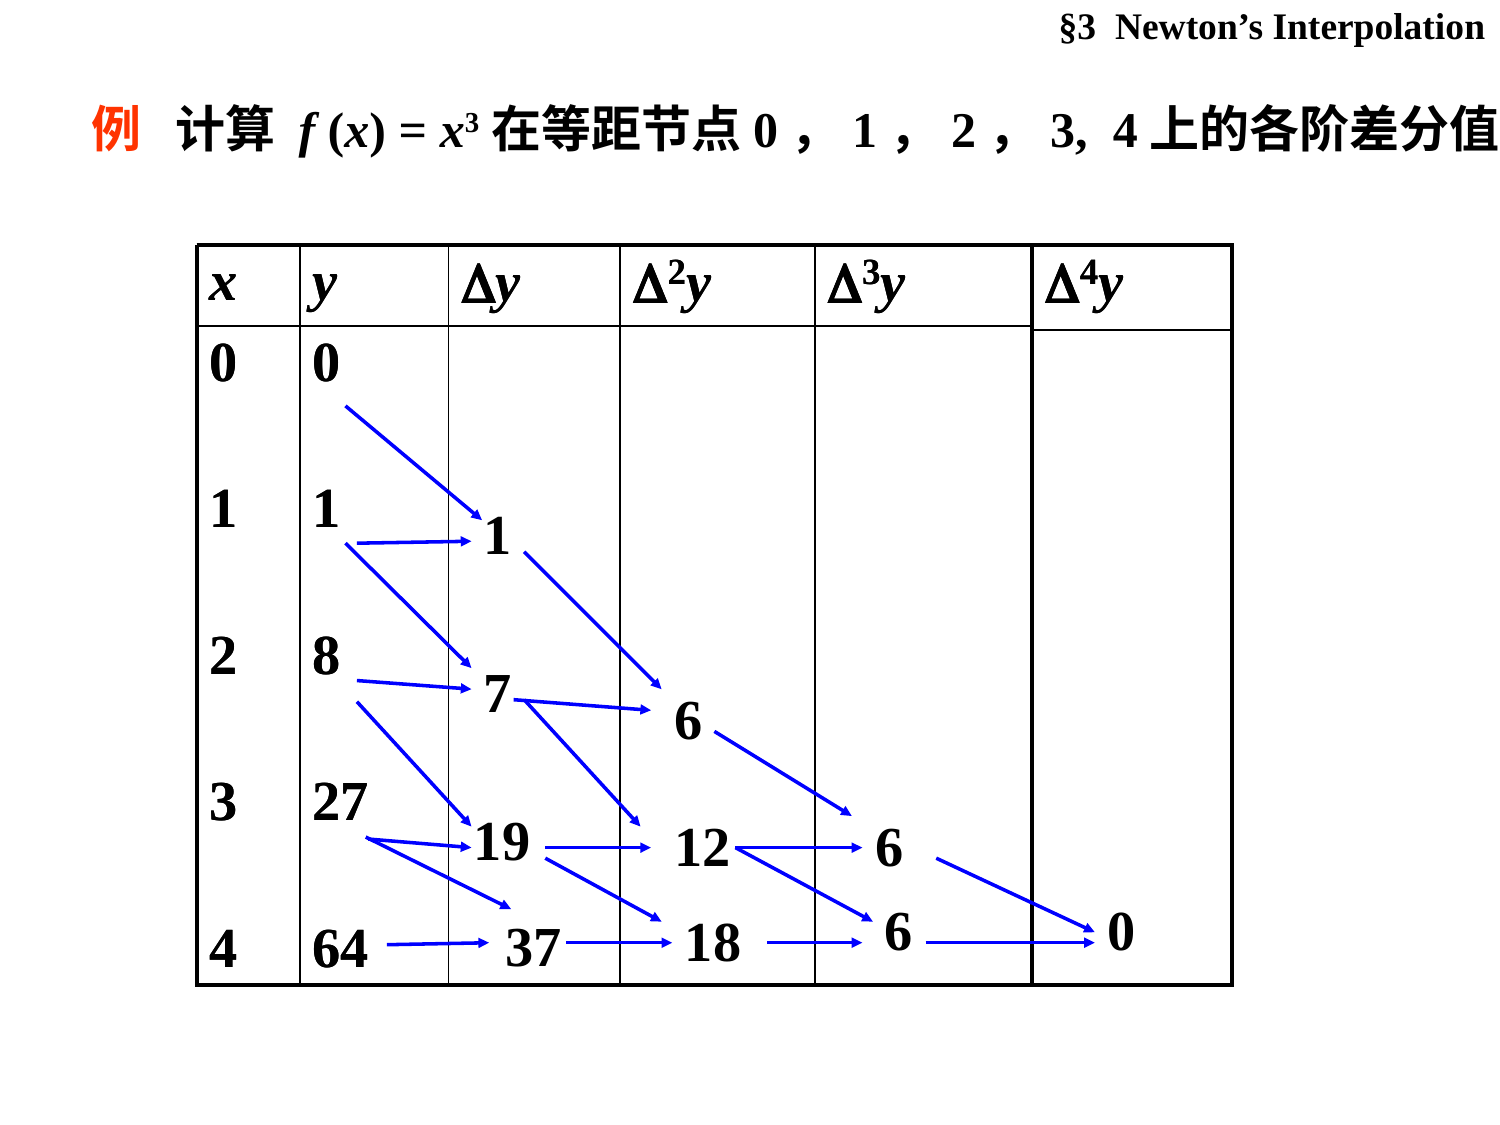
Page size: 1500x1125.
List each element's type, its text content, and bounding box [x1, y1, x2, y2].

picture [194, 243, 1236, 990]
text_box §3 Newton’s Interpolation [962, 0, 1500, 50]
text_box 例 计算 f (x) = x3在等距节点0，1，2，3, 4上的各阶差分值 [76, 89, 1500, 165]
